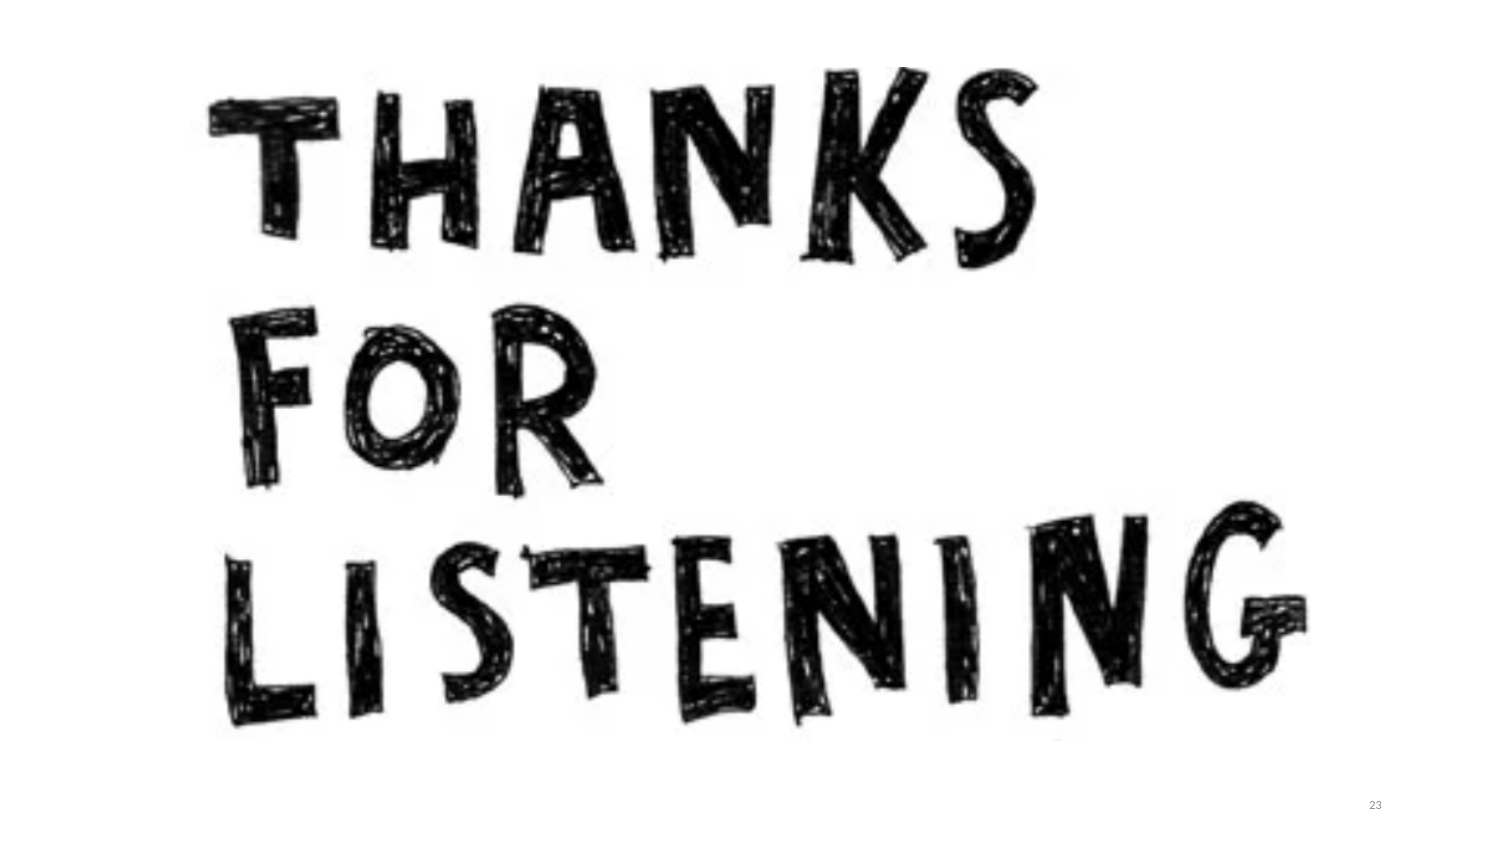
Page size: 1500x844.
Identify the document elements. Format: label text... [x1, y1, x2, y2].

slide_number 23 [1059, 782, 1397, 827]
picture [182, 67, 1318, 741]
